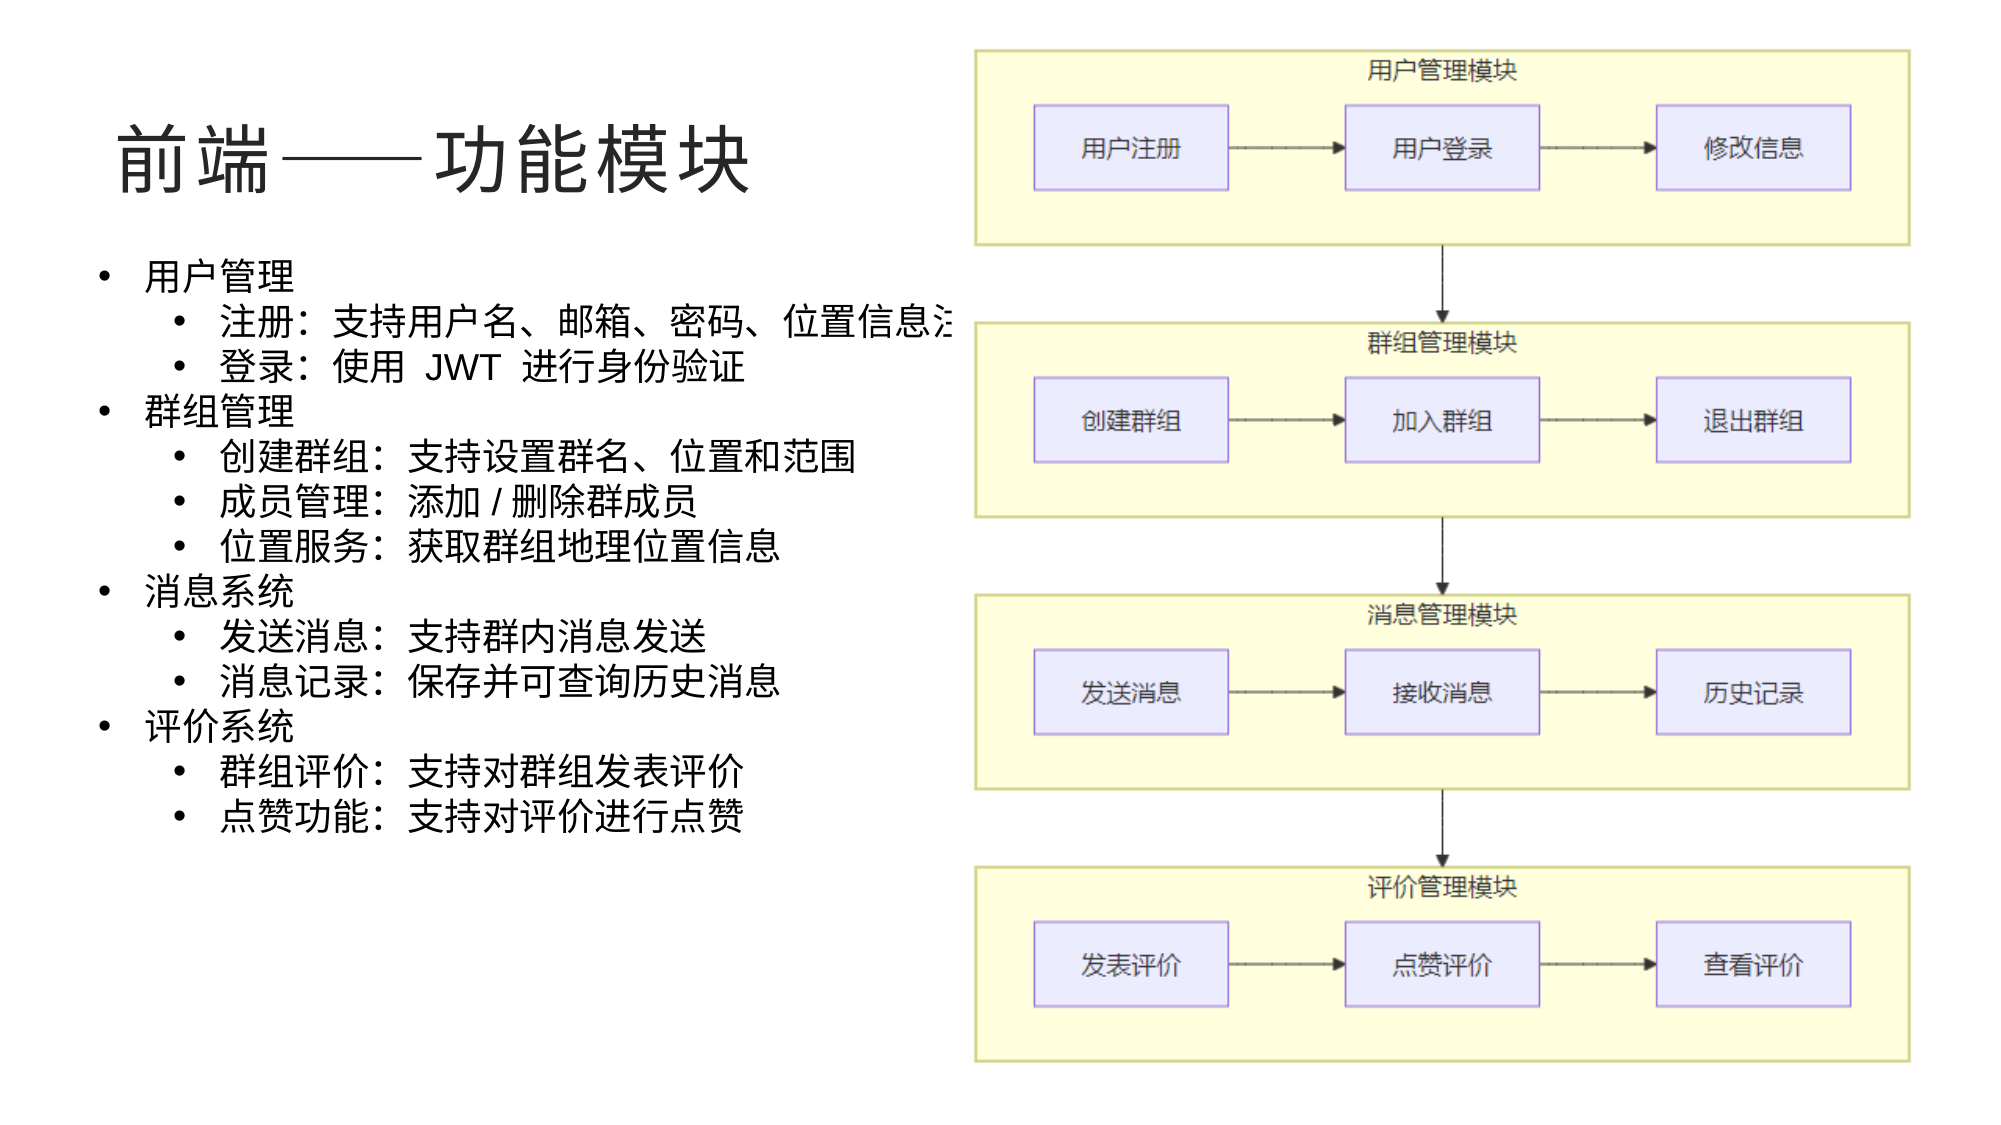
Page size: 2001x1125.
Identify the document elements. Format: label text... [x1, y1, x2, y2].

title 前端——功能模块 [99, 99, 951, 216]
text_box 用户管理 注册：支持用户名、邮箱、密码、位置信息注册 登录：使用 JWT 进行身份验证 群组管理 创建群组：支持设置群名、位置和范围 成员管理：添加/删除群成员 位置服务：获取群组地理位置信息 消息系统 发送消息：支持群内消息发送 消息记录：保存并可查询历史消息 评价系统 群组评价：支持对群组发表评价 点赞功能：支持对评价进行点赞 [83, 245, 951, 846]
picture [951, 25, 1956, 1099]
